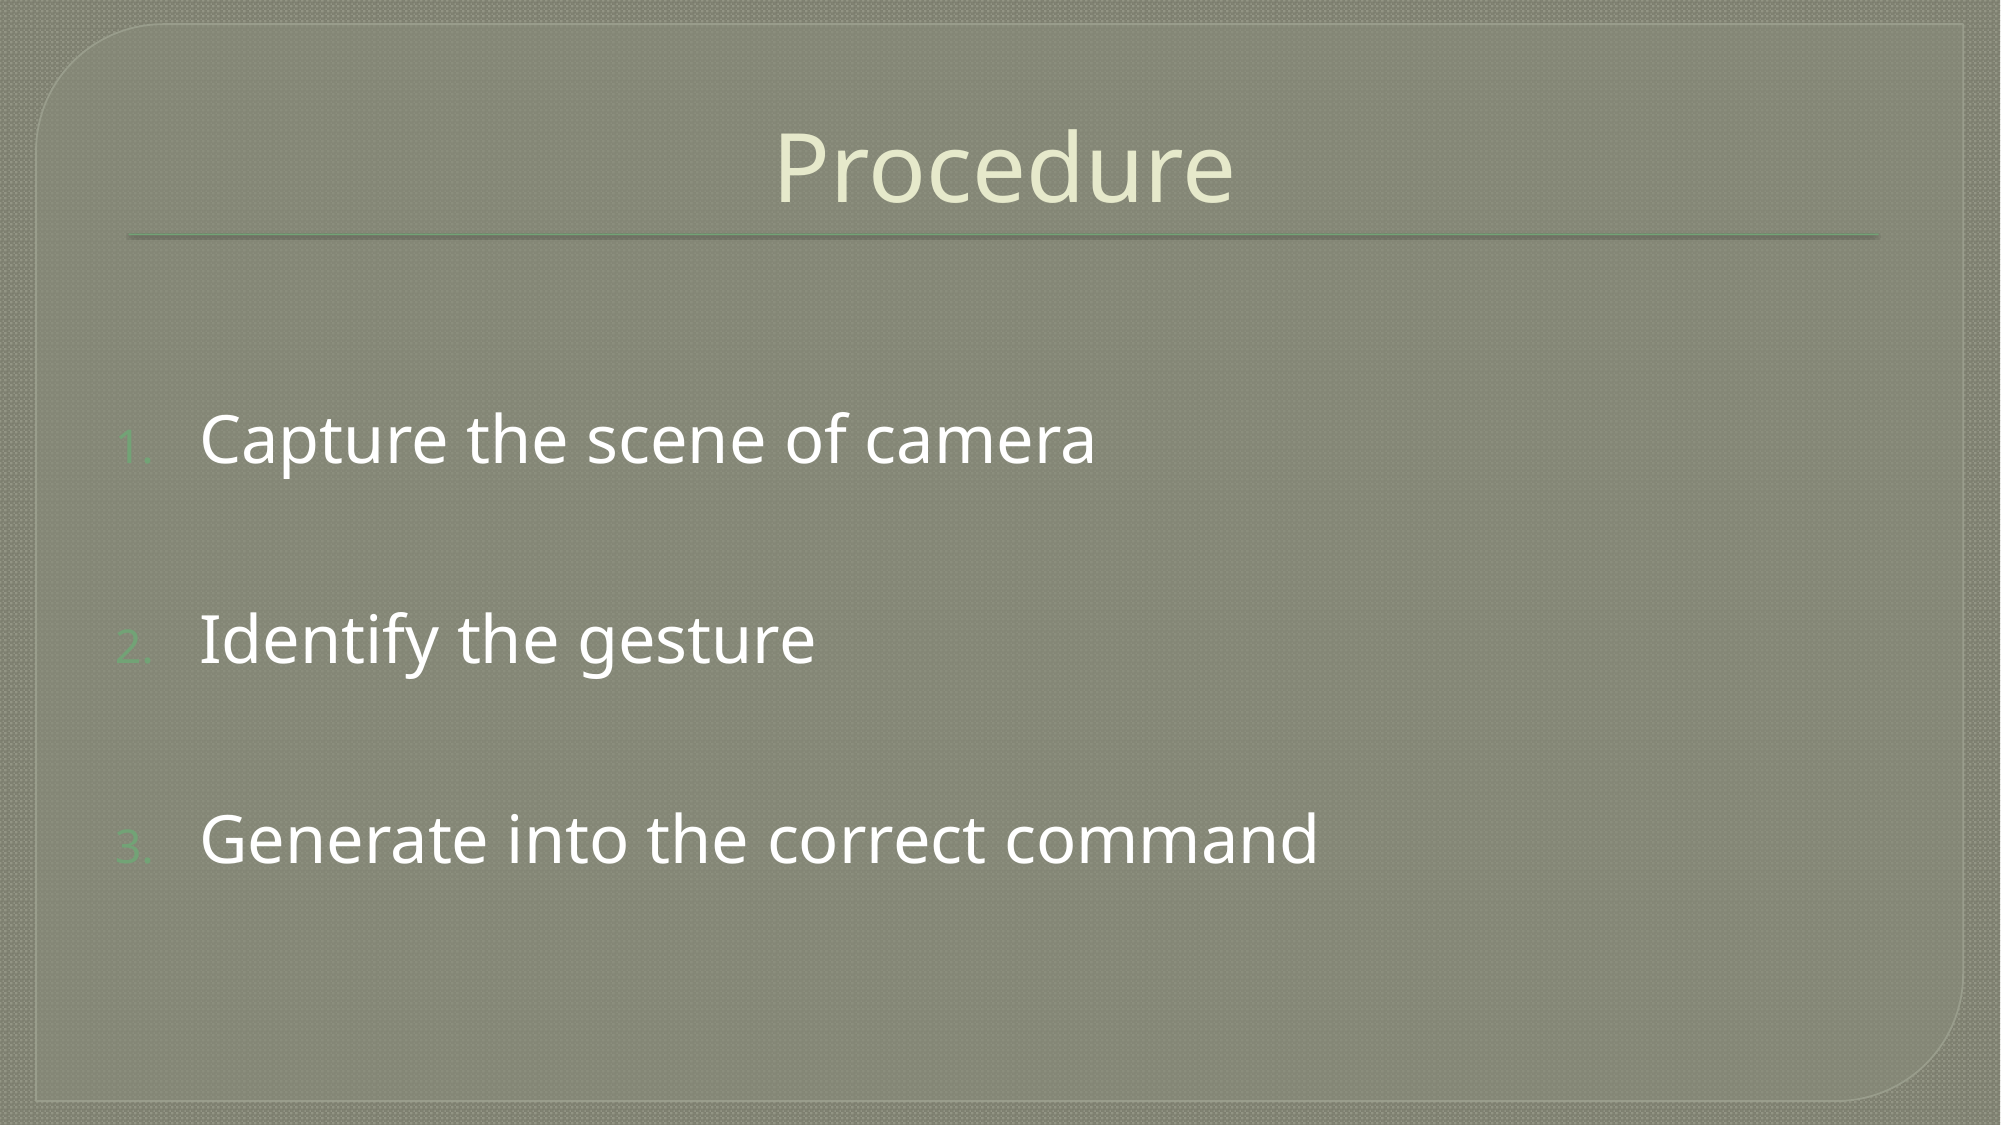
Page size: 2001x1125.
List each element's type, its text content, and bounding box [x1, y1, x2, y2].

list Capture the scene of camera Identify the gesture Generate into the correct command [99, 270, 1900, 1013]
title Procedure [99, 41, 1900, 230]
